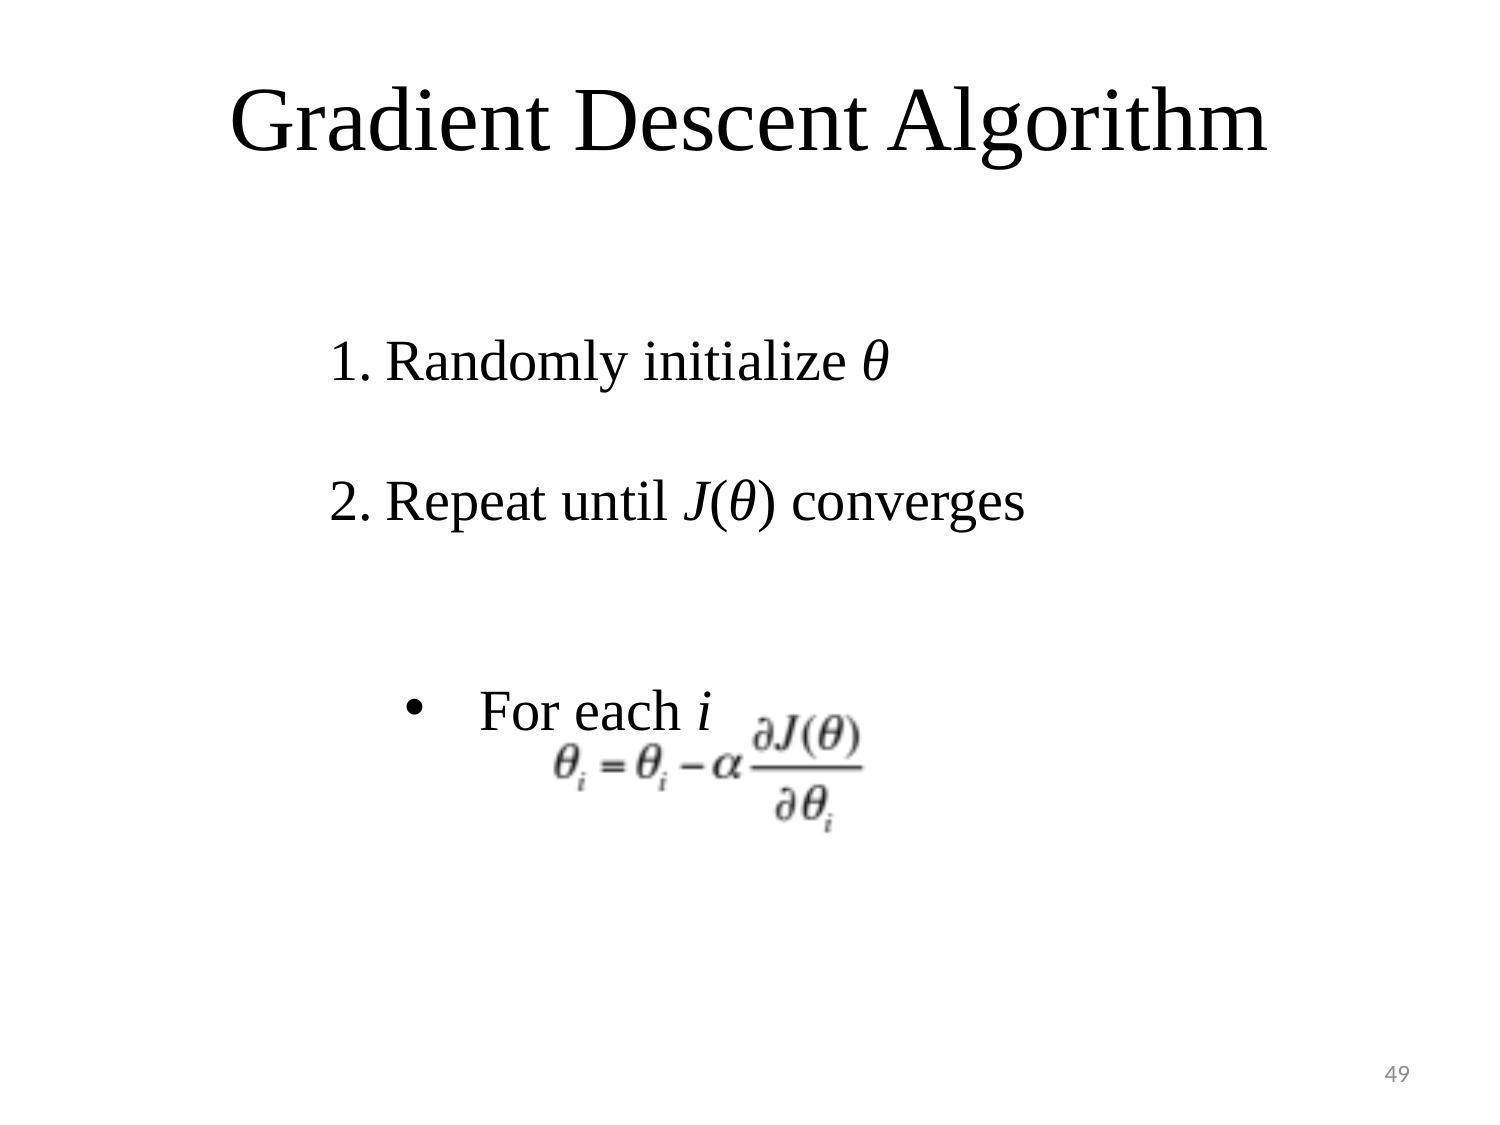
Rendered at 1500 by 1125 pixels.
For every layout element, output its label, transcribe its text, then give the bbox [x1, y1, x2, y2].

title Gradient Descent Algorithm [75, 20, 1425, 208]
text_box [314, 314, 1049, 837]
slide_number 49 [1074, 1042, 1425, 1103]
